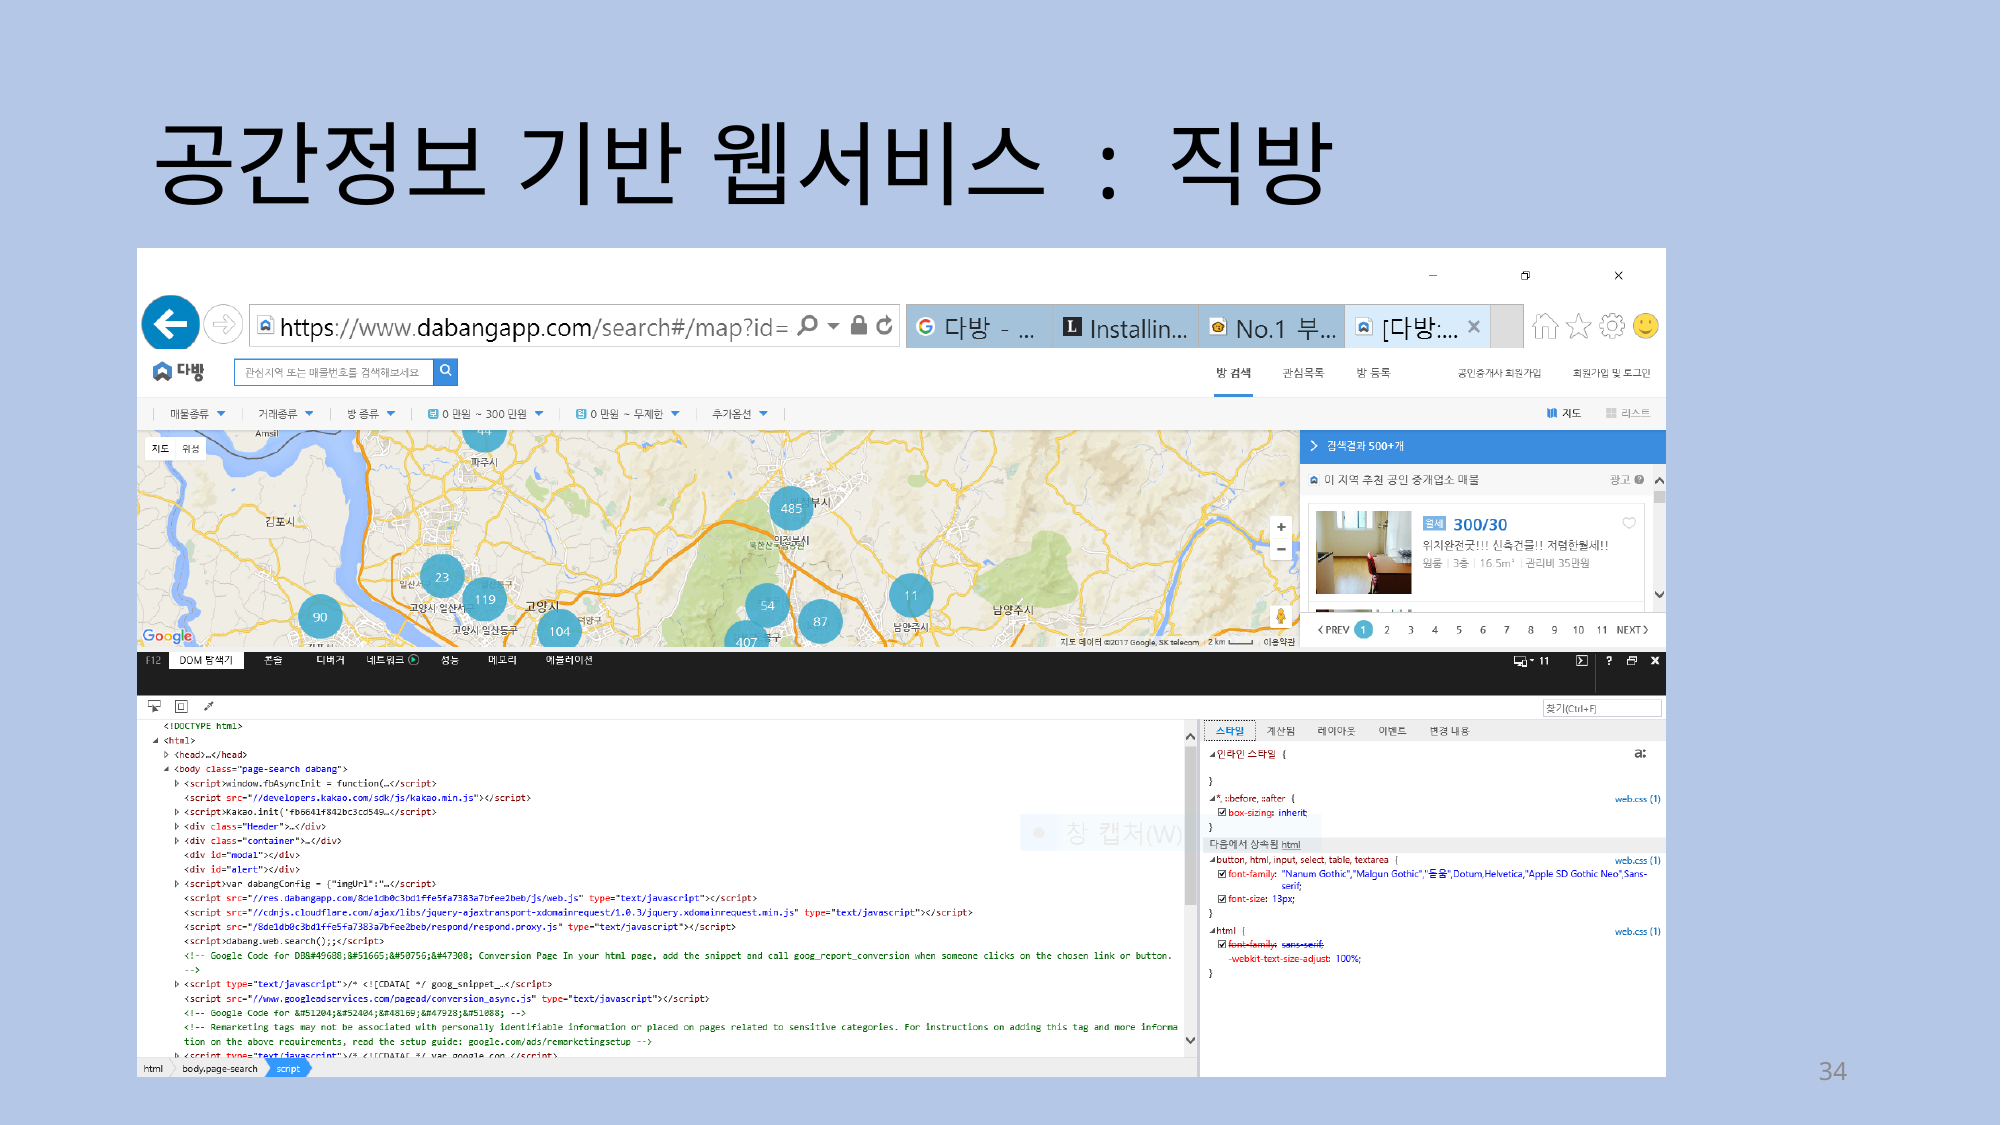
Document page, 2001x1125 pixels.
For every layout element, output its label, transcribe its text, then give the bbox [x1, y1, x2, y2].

slide_number 34 [1412, 1042, 1863, 1103]
title 공간정보 기반 웹서비스 : 직방 [137, 59, 1863, 278]
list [137, 248, 1666, 1077]
